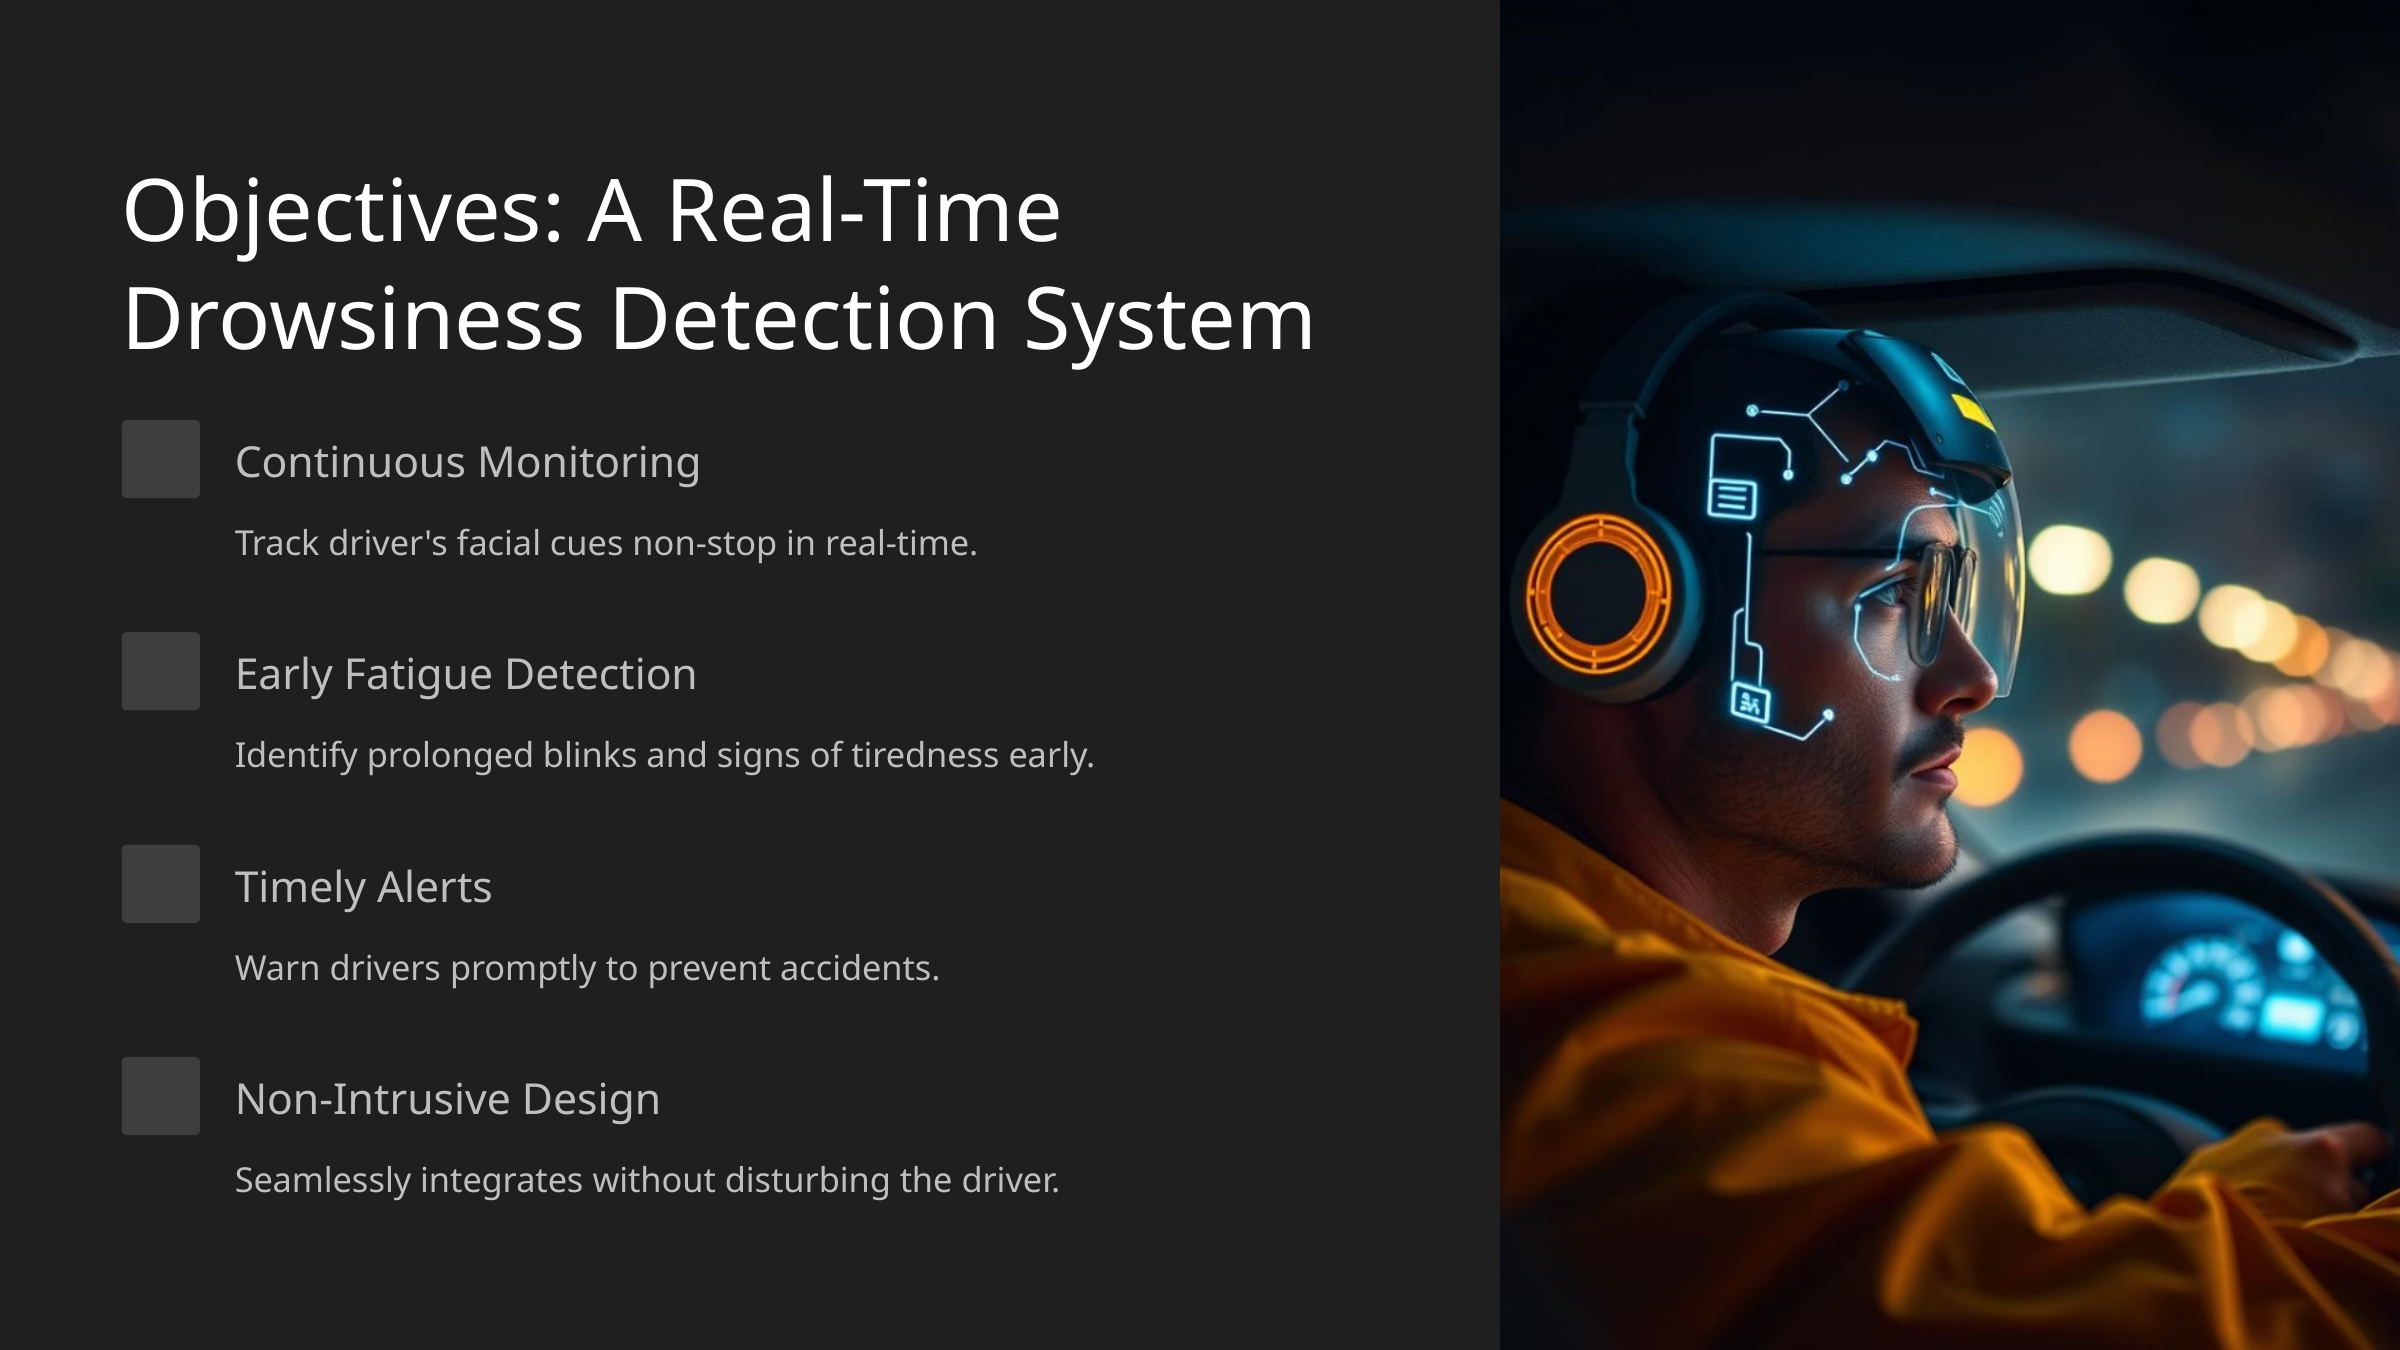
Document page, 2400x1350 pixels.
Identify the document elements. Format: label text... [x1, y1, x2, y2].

text_box [121, 844, 201, 923]
text_box Seamlessly integrates without disturbing the driver. [234, 1144, 1379, 1200]
text_box Objectives: A Real-Time Drowsiness Detection System [121, 150, 1379, 368]
text_box Timely Alerts [234, 856, 670, 911]
text_box [121, 419, 201, 499]
text_box Continuous Monitoring [234, 431, 704, 487]
text_box Non-Intrusive Design [234, 1068, 670, 1124]
text_box Warn drivers promptly to prevent accidents. [234, 931, 1379, 988]
picture [1499, 0, 2400, 1350]
text_box Early Fatigue Detection [234, 644, 706, 699]
text_box [121, 1056, 201, 1136]
text_box Track driver's facial cues non-stop in real-time. [234, 506, 1379, 563]
text_box [121, 632, 201, 711]
text_box Identify prolonged blinks and signs of tiredness early. [234, 719, 1379, 775]
